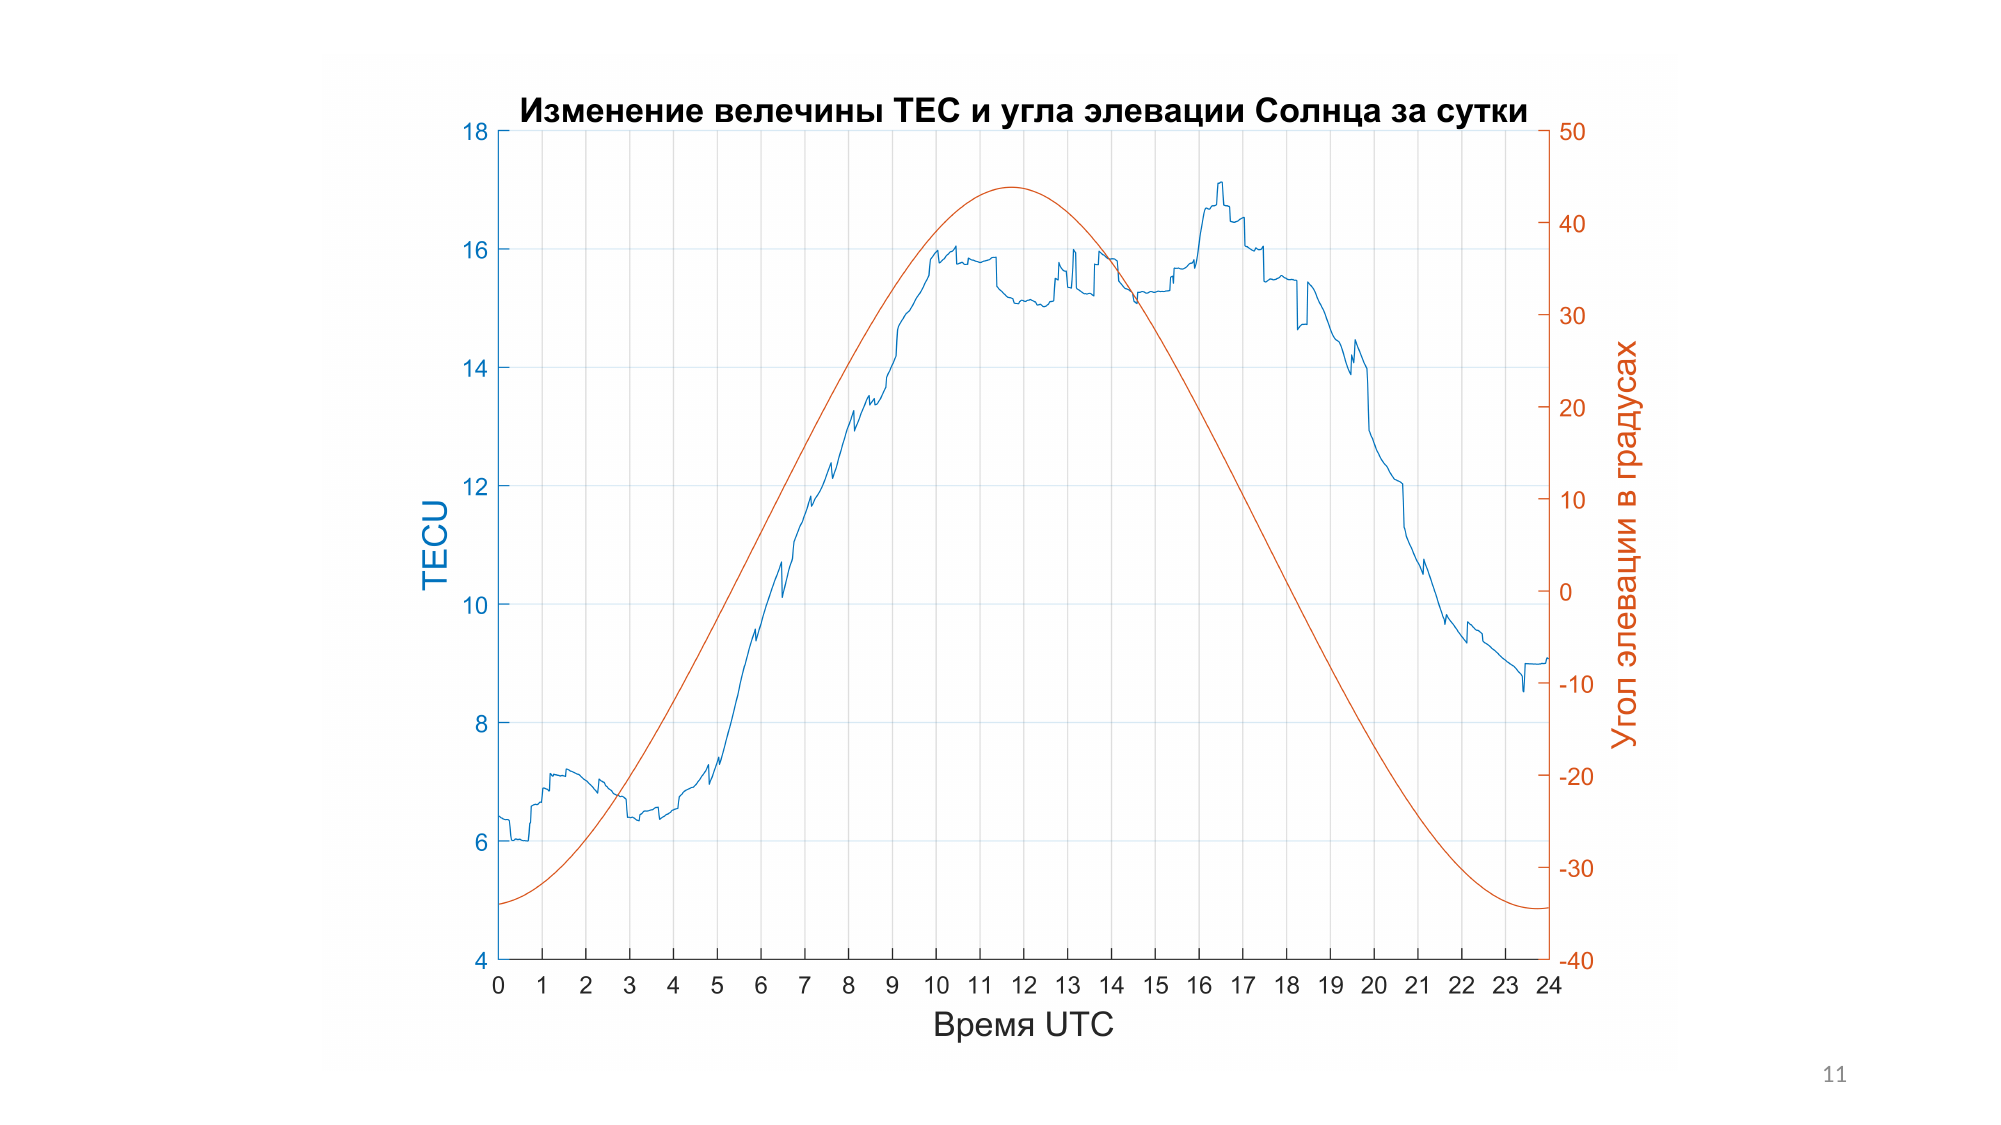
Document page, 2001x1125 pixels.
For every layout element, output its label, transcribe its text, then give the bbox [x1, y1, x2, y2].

slide_number 11 [1412, 1042, 1863, 1103]
picture [322, 54, 1678, 1071]
